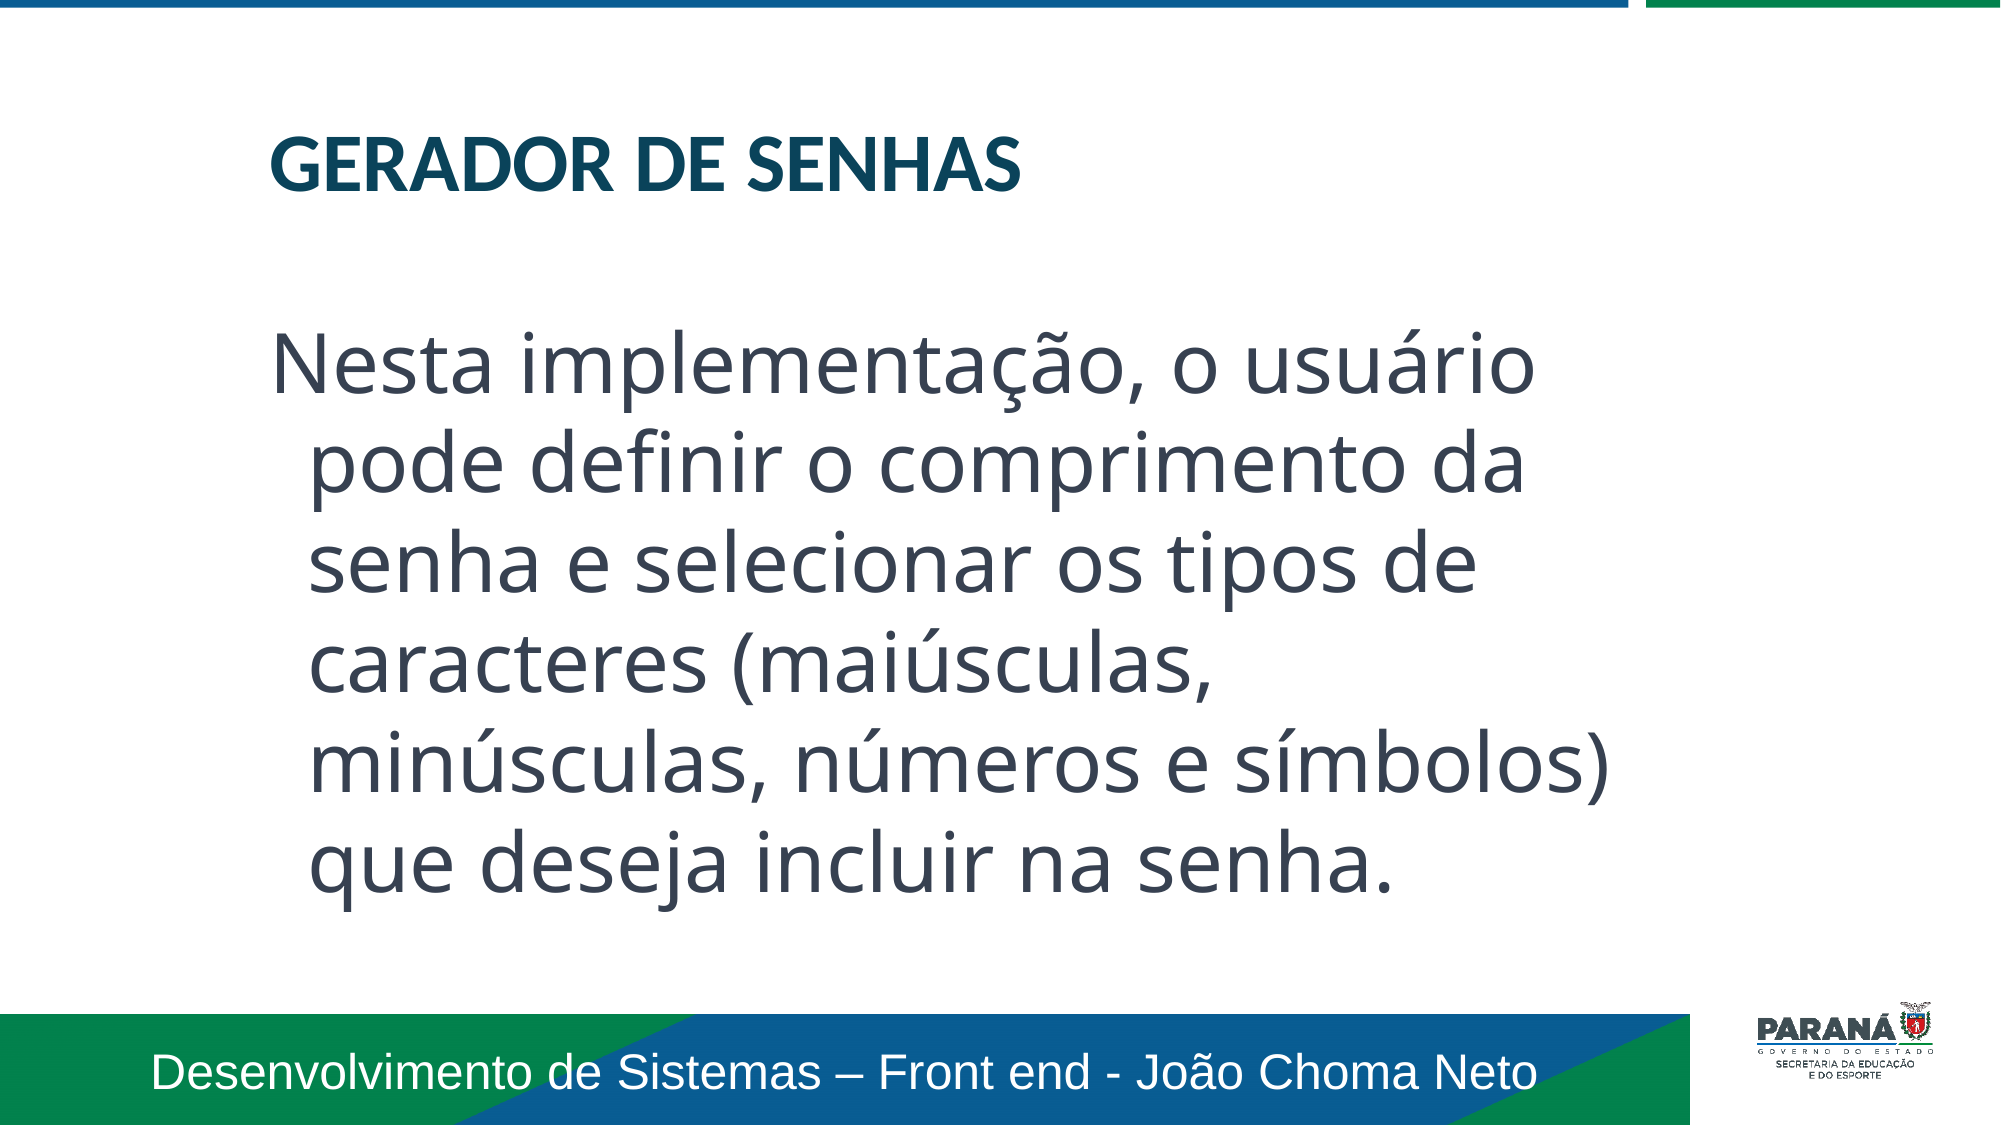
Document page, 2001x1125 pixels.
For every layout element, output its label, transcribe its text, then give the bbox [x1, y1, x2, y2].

list GERADOR DE SENHAS [217, 111, 1637, 249]
list Nesta implementação, o usuário pode definir o comprimento da senha e selecionar os tipos de caracteres (maiúsculas, minúsculas, números e símbolos) que deseja incluir na senha. [217, 302, 1677, 921]
picture [0, 1014, 1690, 1125]
picture [1757, 1002, 1933, 1081]
